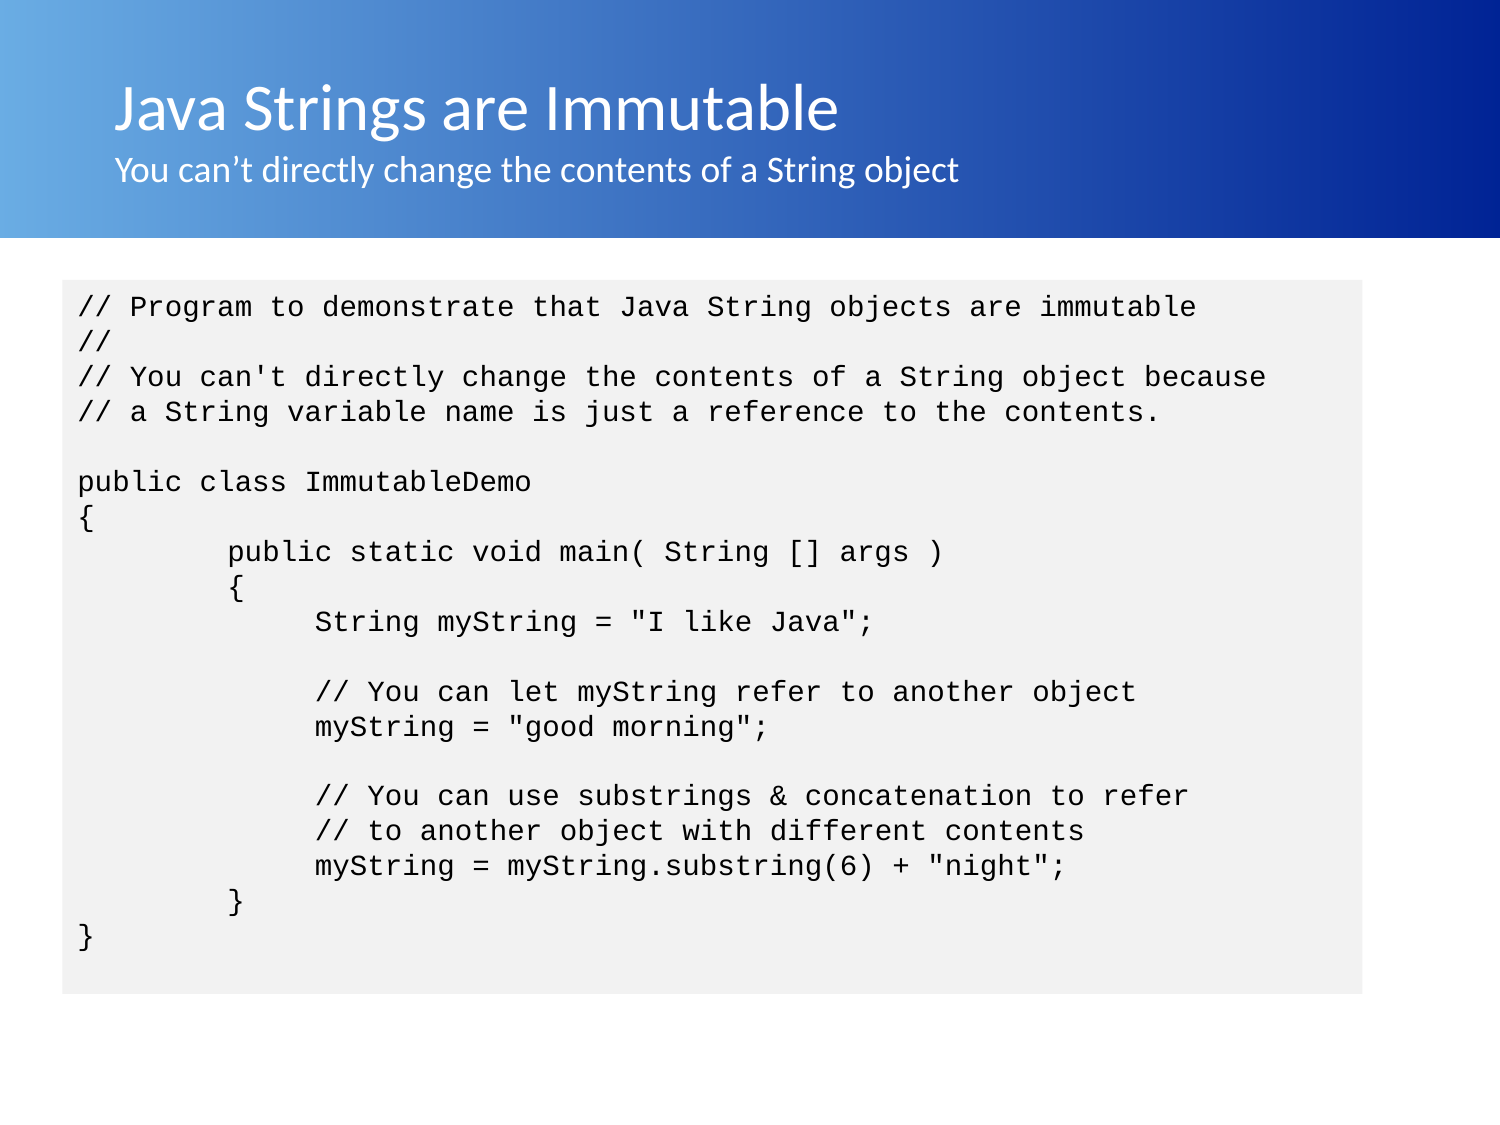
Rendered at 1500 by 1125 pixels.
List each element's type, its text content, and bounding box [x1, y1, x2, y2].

title Java Strings are Immutable [99, 57, 1450, 150]
list You can’t directly change the contents of a String object [99, 137, 1038, 200]
text_box // Program to demonstrate that Java String objects are immutable // // You can't directly change the contents of a String object because // a String variable name is just a reference to the contents. public class ImmutableDemo { public static void main( String [] args ) { String myString = "I like Java"; // You can let myString refer to another object myString = "good morning"; // You can use substrings & concatenation to refer // to another object with different contents myString = myString.substring(6) + "night"; } } [62, 279, 1363, 994]
